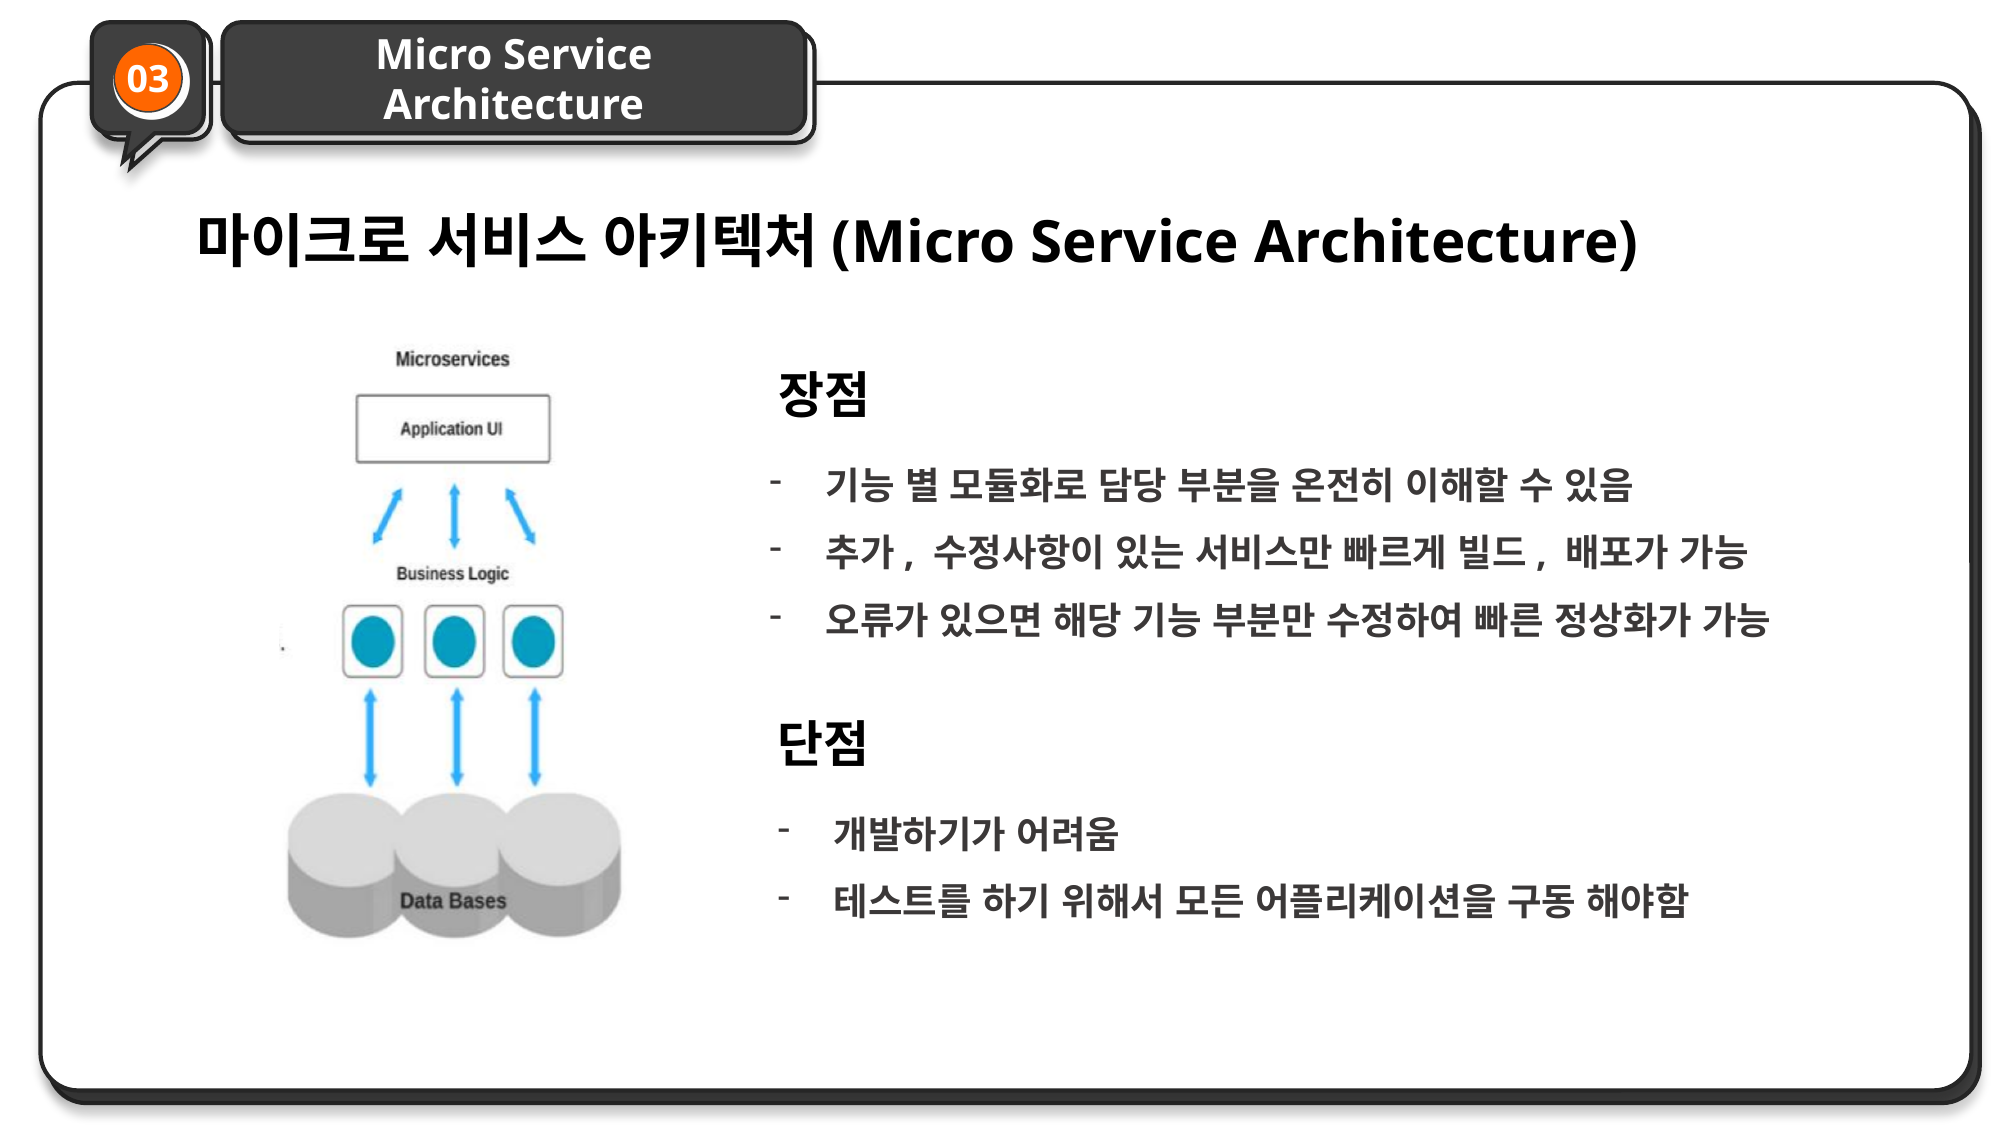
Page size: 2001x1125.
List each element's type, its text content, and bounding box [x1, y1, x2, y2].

text_box 기능 별 모듈화로 담당 부분을 온전히 이해할 수 있음 추가, 수정사항이 있는 서비스만 빠르게 빌드, 배포가 가능 오류가 있으면 해당 기능 부분만 수정하여 빠른 정상화가 가능 [754, 431, 1904, 650]
text_box [39, 81, 1973, 1092]
text_box [1956, 106, 1981, 1102]
text_box 단점 [762, 705, 971, 780]
picture [279, 335, 631, 953]
text_box 개발하기가 어려움 테스트를 하기 위해서 모든 어플리케이션을 구동 해야함 [762, 780, 1950, 931]
text_box [202, 29, 213, 132]
text_box 03 [113, 43, 184, 114]
text_box 장점 [764, 355, 972, 431]
text_box Micro Service Architecture [221, 21, 807, 135]
text_box [90, 21, 205, 165]
text_box [804, 32, 816, 142]
text_box 마이크로 서비스 아키텍처(Micro Service Architecture) [182, 197, 1702, 282]
